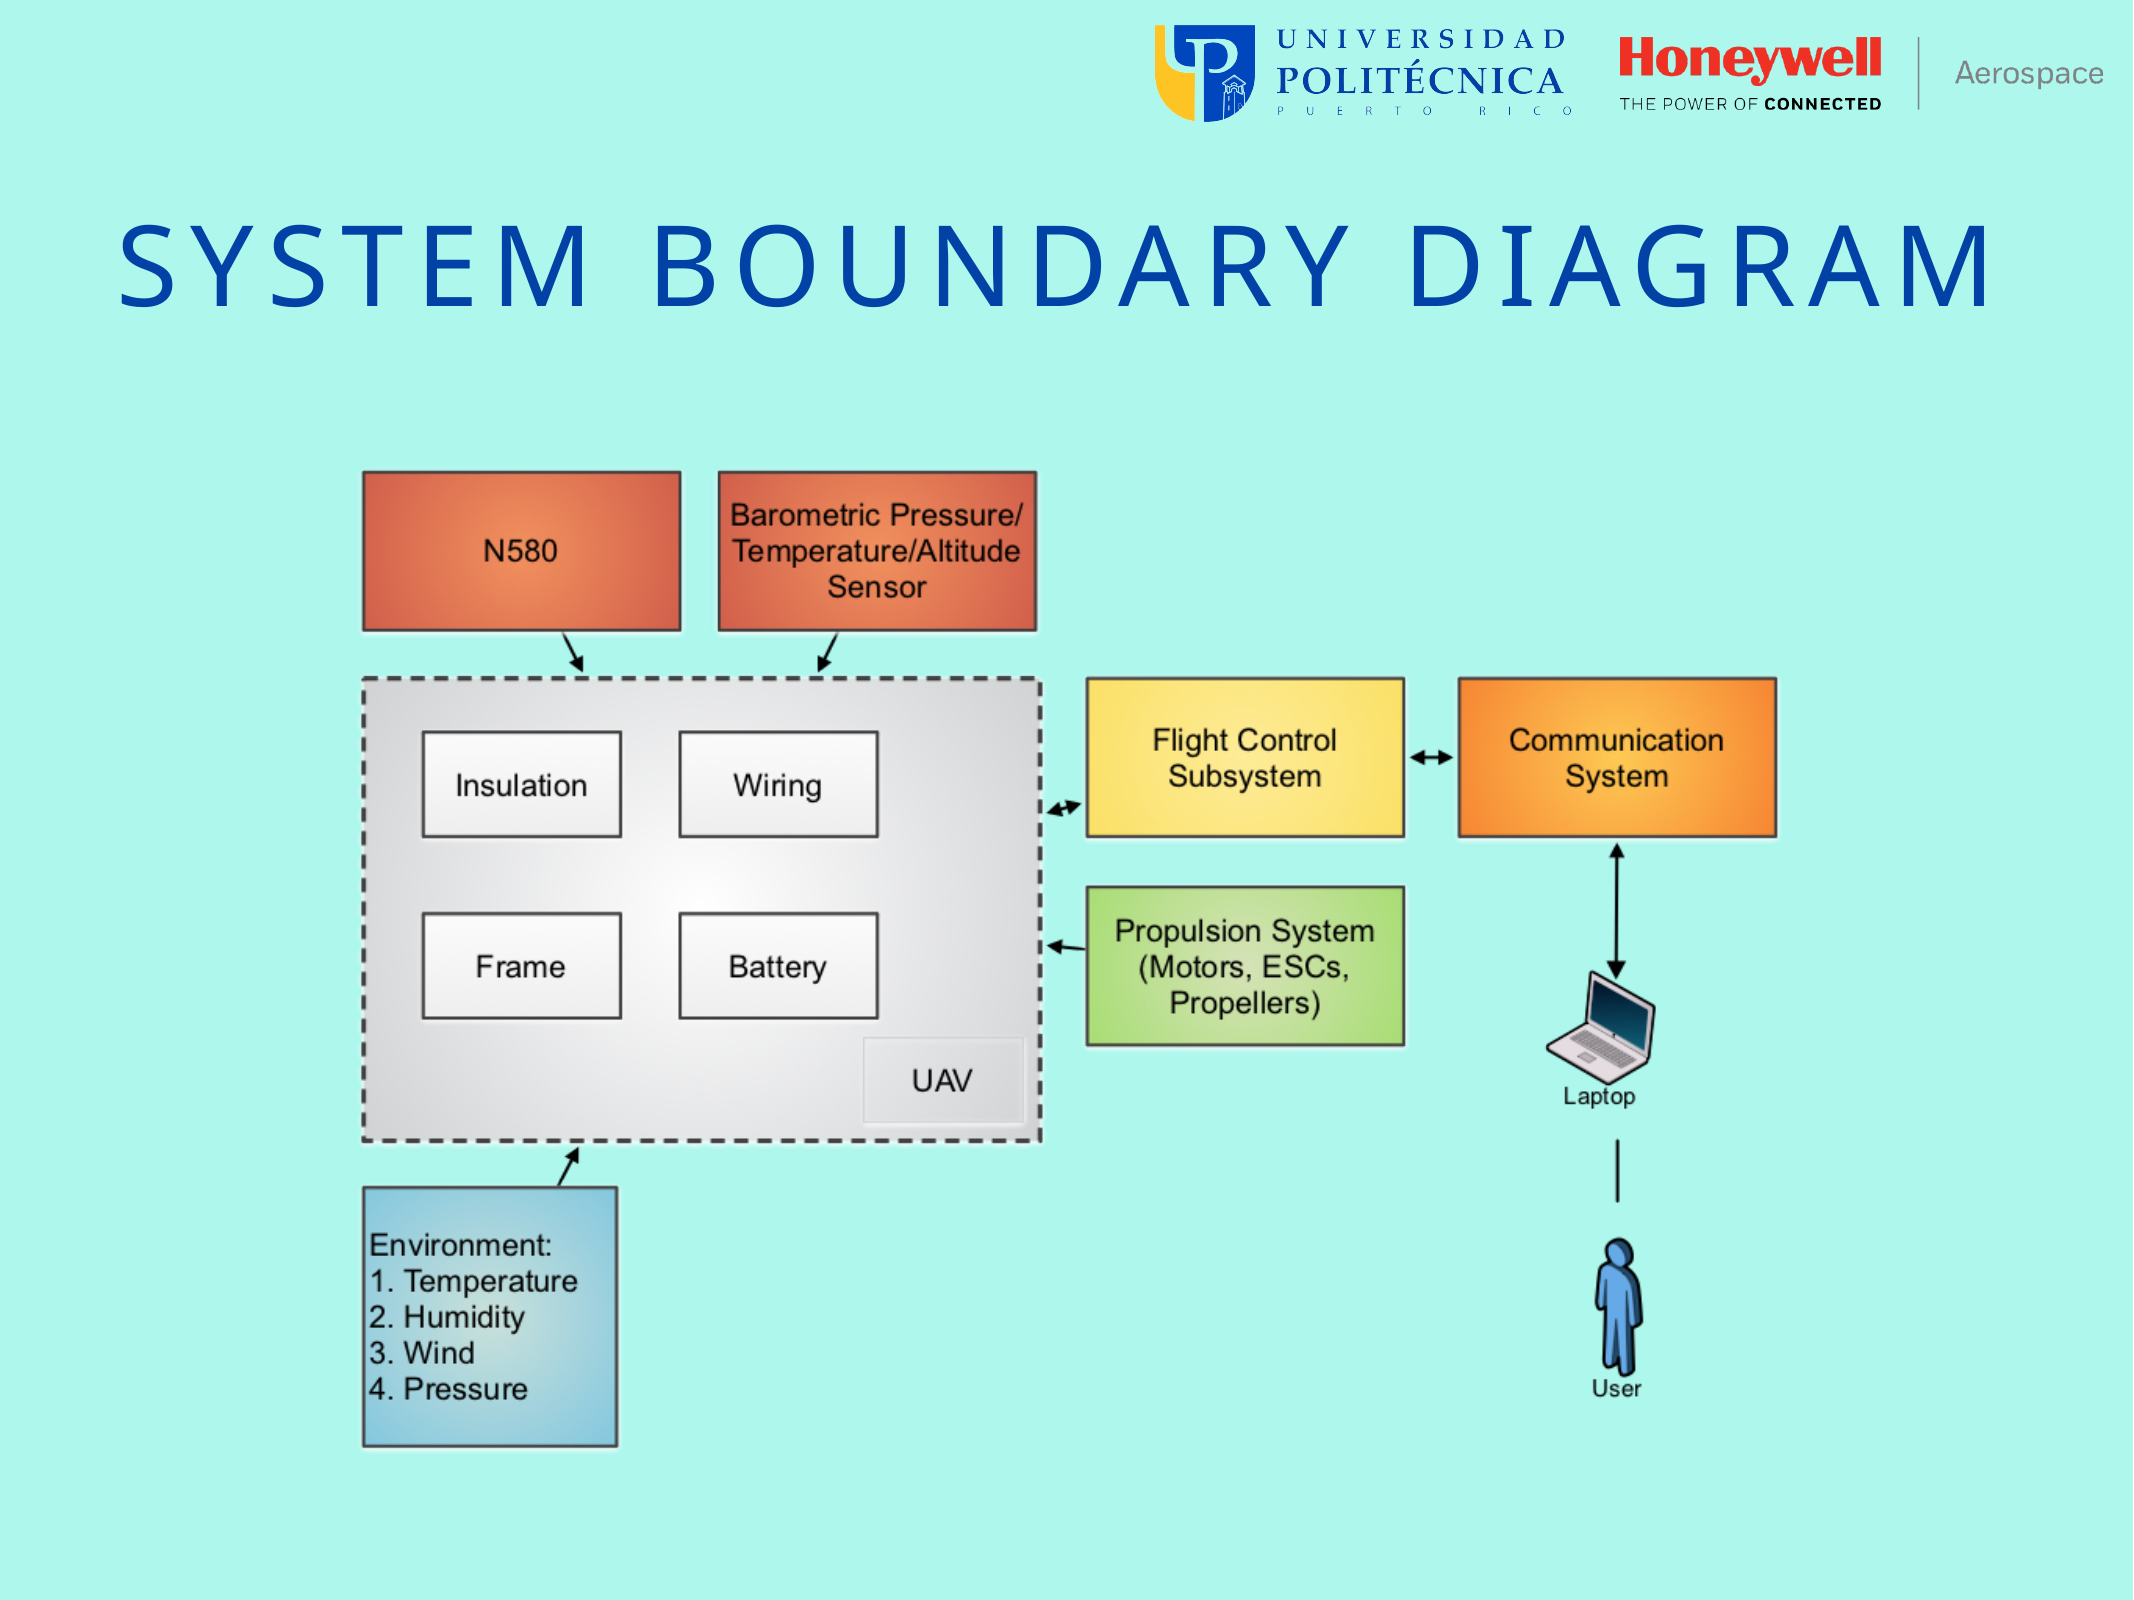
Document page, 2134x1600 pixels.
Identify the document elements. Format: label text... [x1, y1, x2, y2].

picture [1620, 36, 2104, 110]
picture [347, 458, 1786, 1455]
title System boundary diagram [107, 185, 2026, 420]
picture [1155, 24, 1571, 122]
